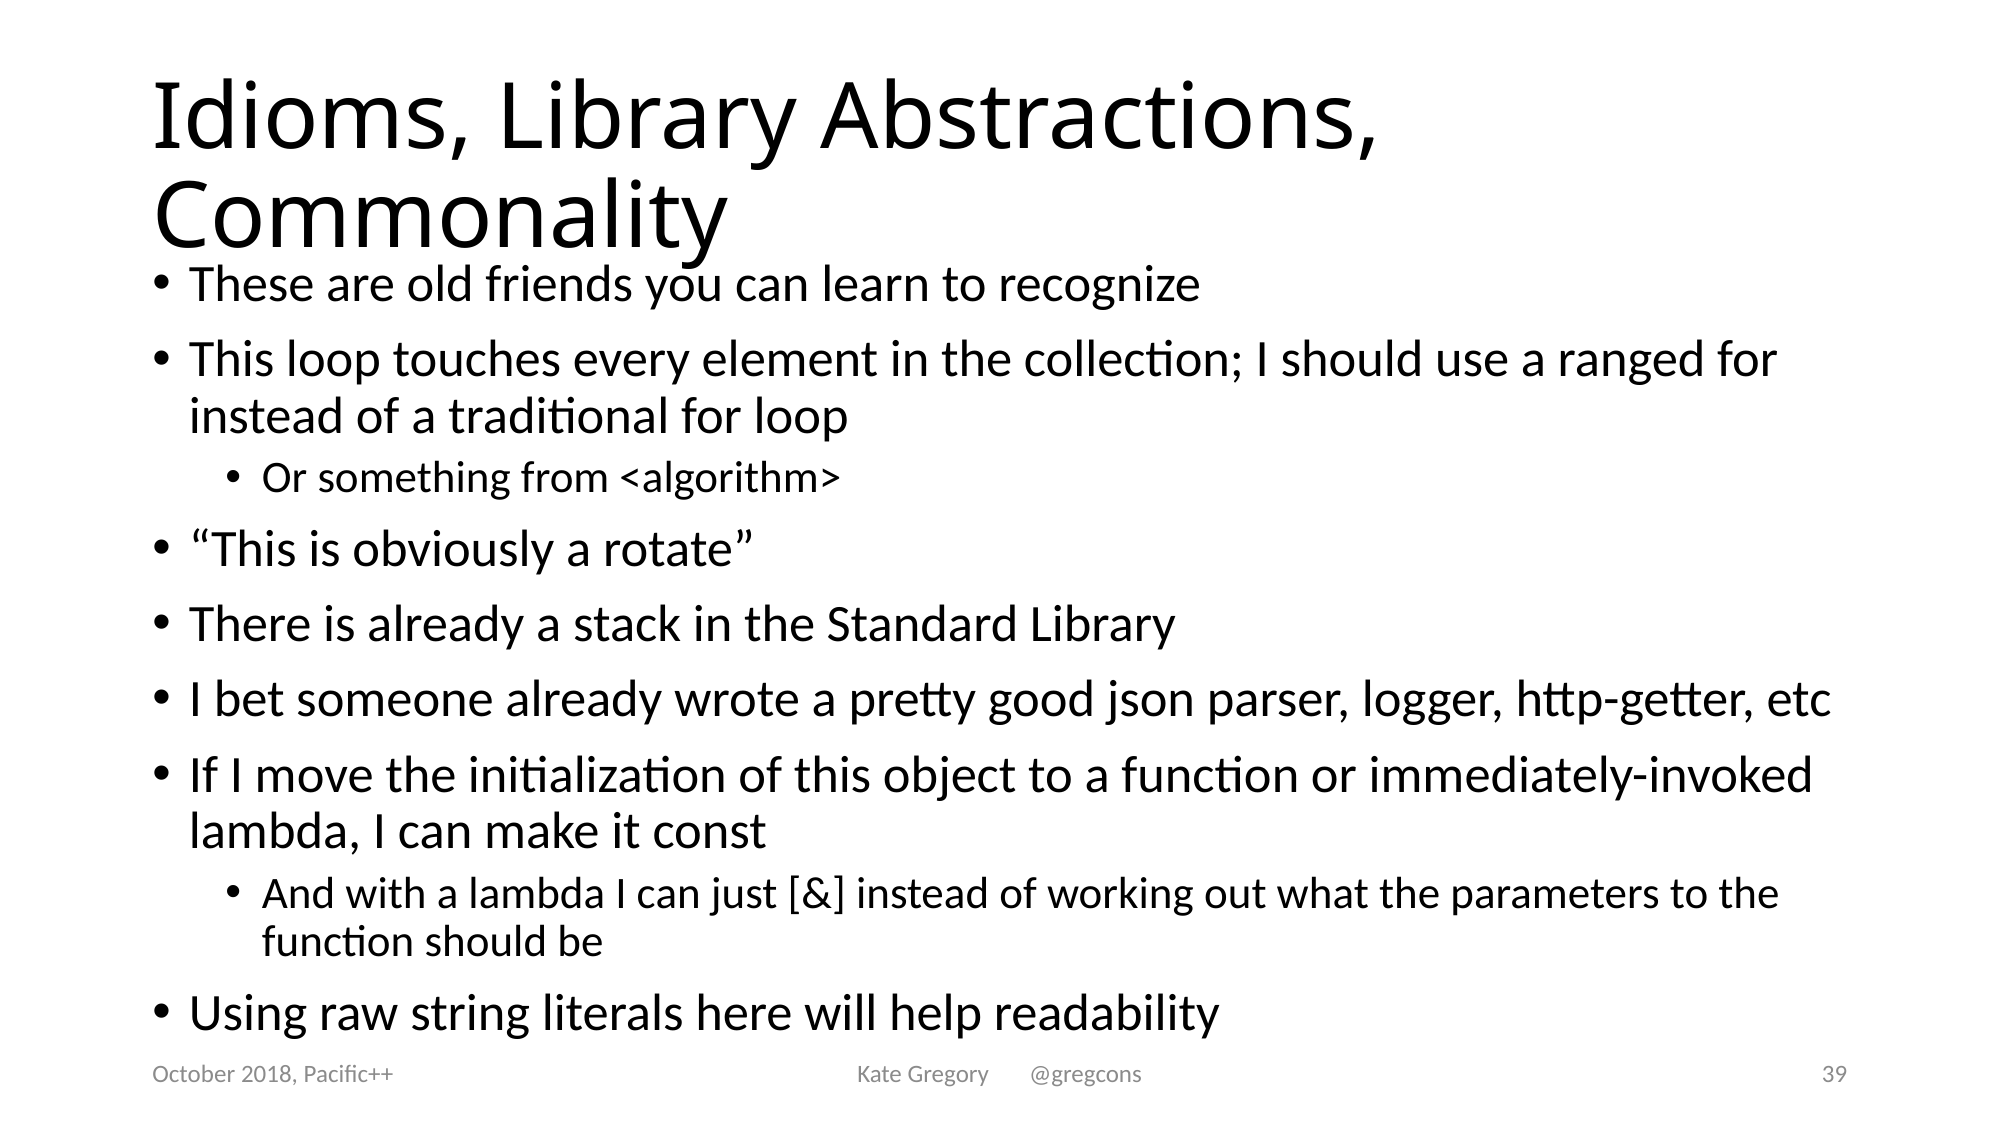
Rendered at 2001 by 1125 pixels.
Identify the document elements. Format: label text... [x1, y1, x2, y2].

footer Kate Gregory @gregcons [662, 1042, 1338, 1103]
title Idioms, Library Abstractions, Commonality [137, 59, 1863, 248]
list These are old friends you can learn to recognize This loop touches every element in the collection; I should use a ranged for instead of a traditional for loop Or something from <algorithm> “This is obviously a rotate” There is already a stack in the Standard Library I bet someone already wrote a pretty good json parser, logger, http-getter, etc If I move the initialization of this object to a function or immediately-invoked lambda, I can make it const And with a lambda I can just [&] instead of working out what the parameters to the function should be Using raw string literals here will help readability [137, 248, 1863, 1087]
slide_number 39 [1412, 1042, 1863, 1103]
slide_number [137, 1042, 588, 1103]
